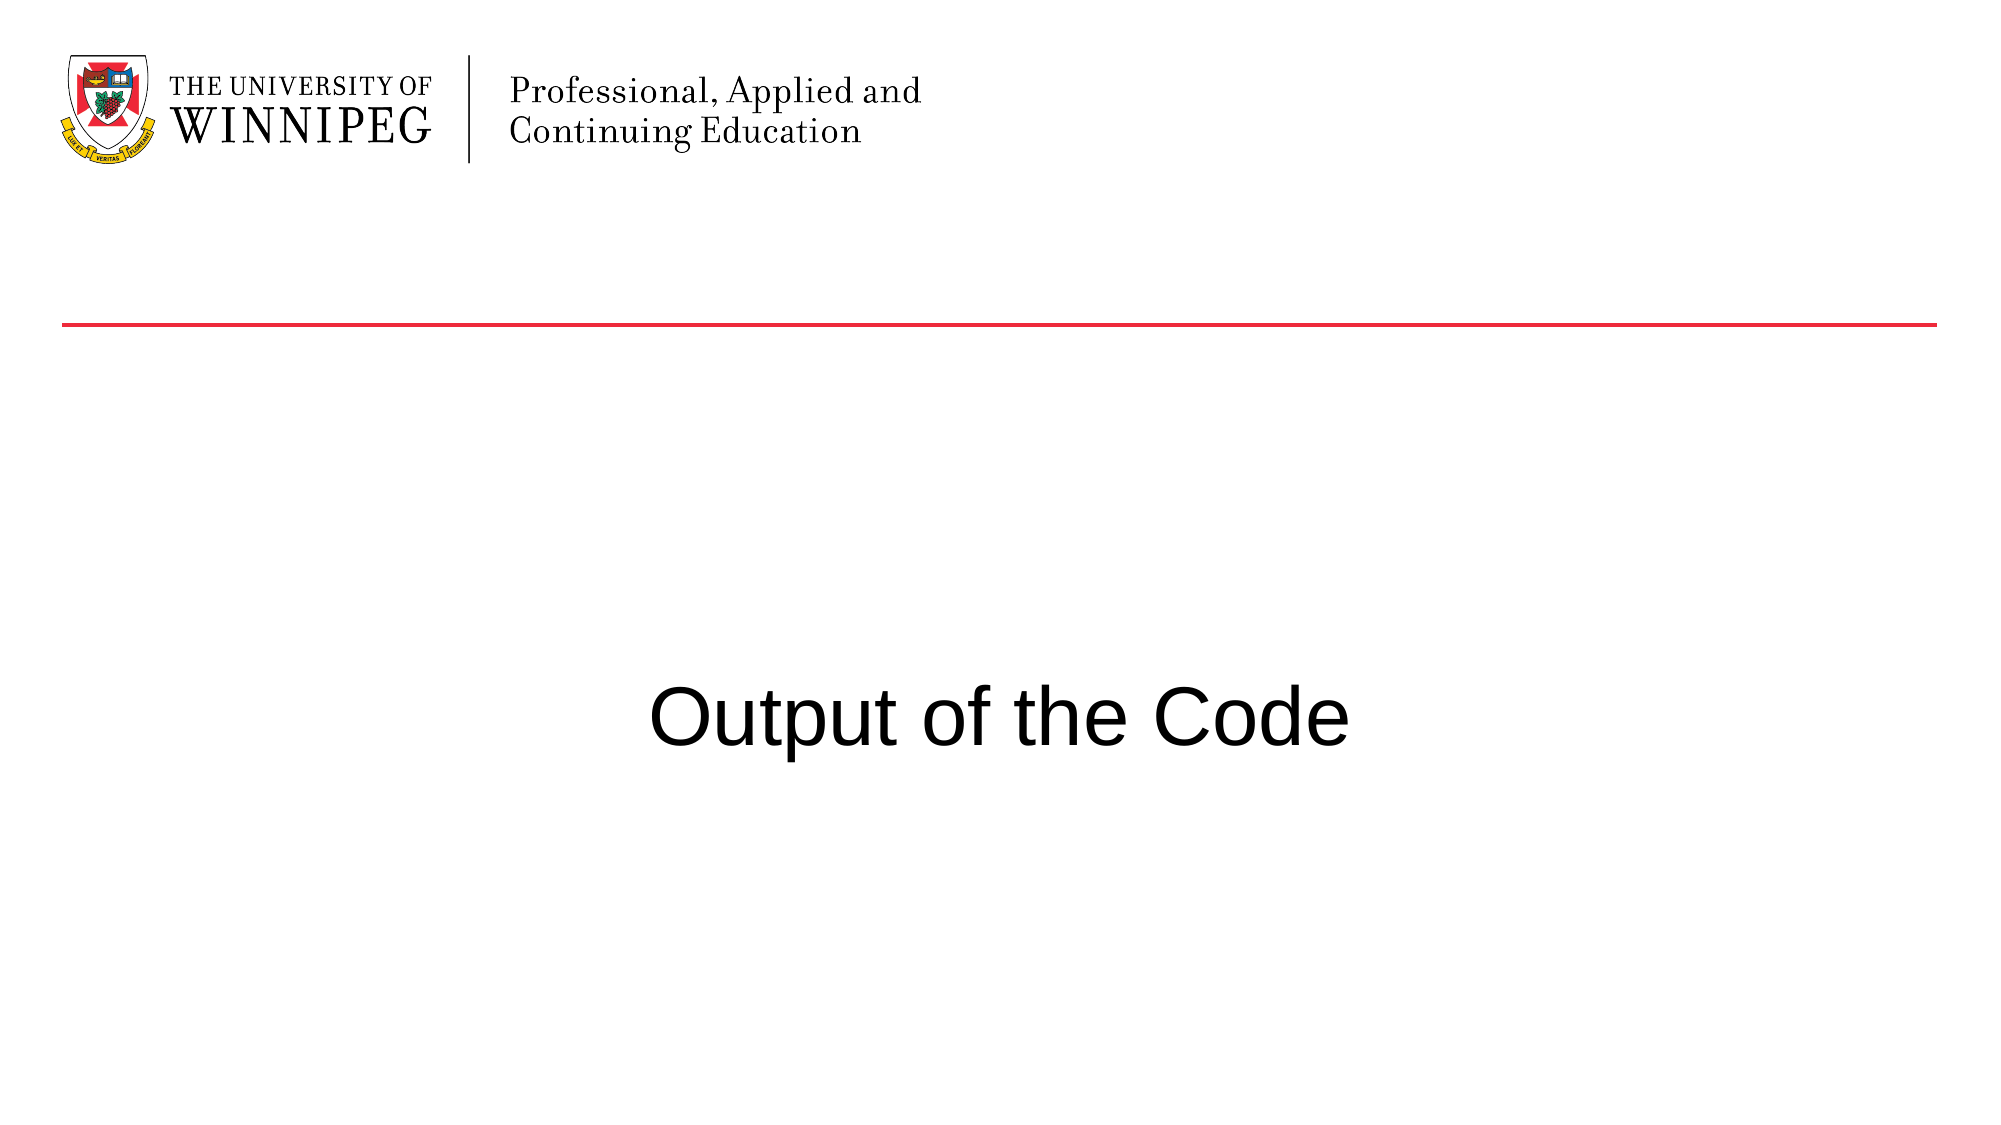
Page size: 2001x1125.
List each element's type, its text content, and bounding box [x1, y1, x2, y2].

picture [60, 55, 922, 164]
list Output of the Code [62, 362, 1938, 1063]
